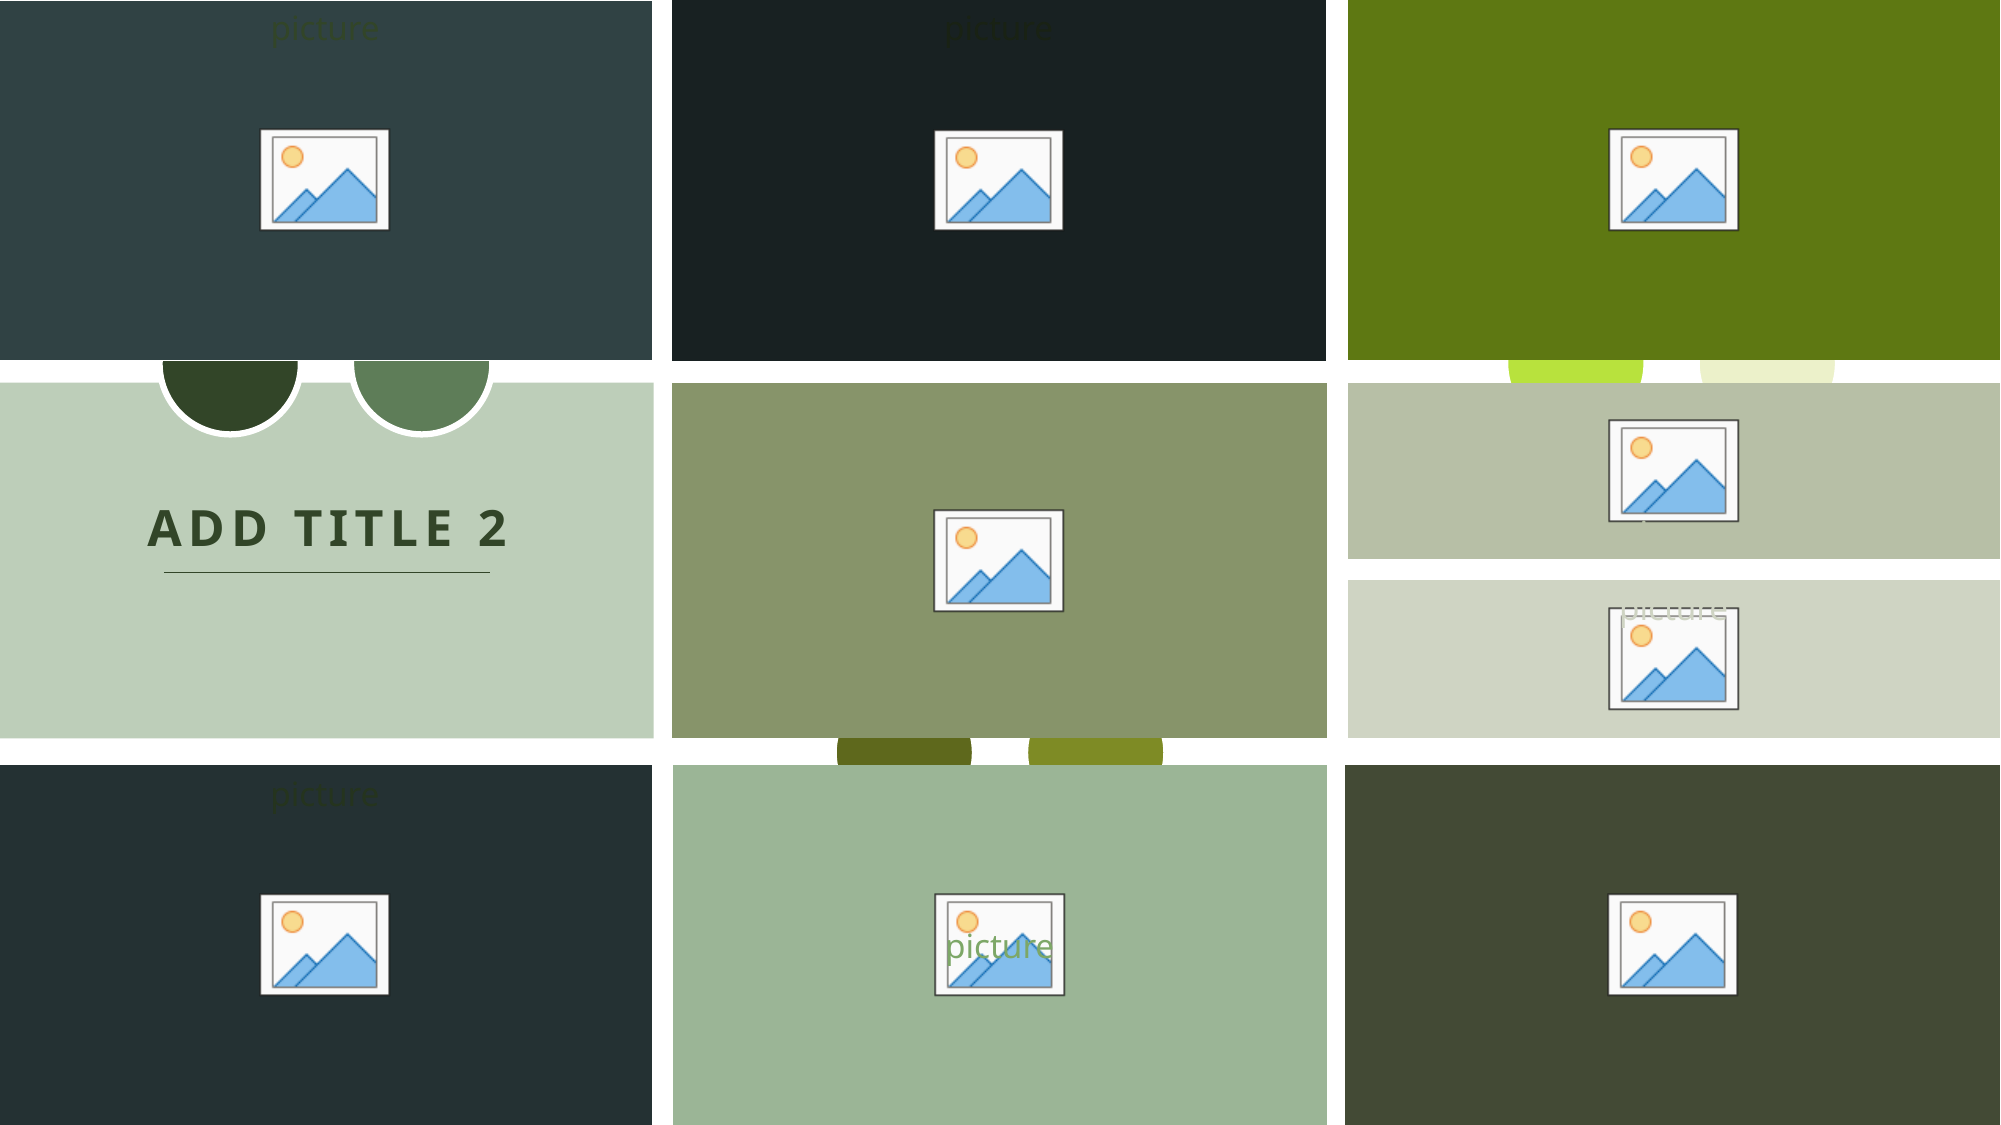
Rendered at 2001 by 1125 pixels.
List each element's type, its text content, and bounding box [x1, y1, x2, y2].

picture [1347, 382, 2000, 560]
picture [0, 765, 652, 1125]
title Add Title 2 [50, 495, 604, 567]
picture [672, 0, 1326, 362]
picture [1347, 0, 2000, 361]
picture [0, 0, 653, 361]
picture [673, 765, 1327, 1125]
picture [1345, 765, 2000, 1125]
picture [1347, 579, 2000, 739]
picture [672, 382, 1327, 739]
